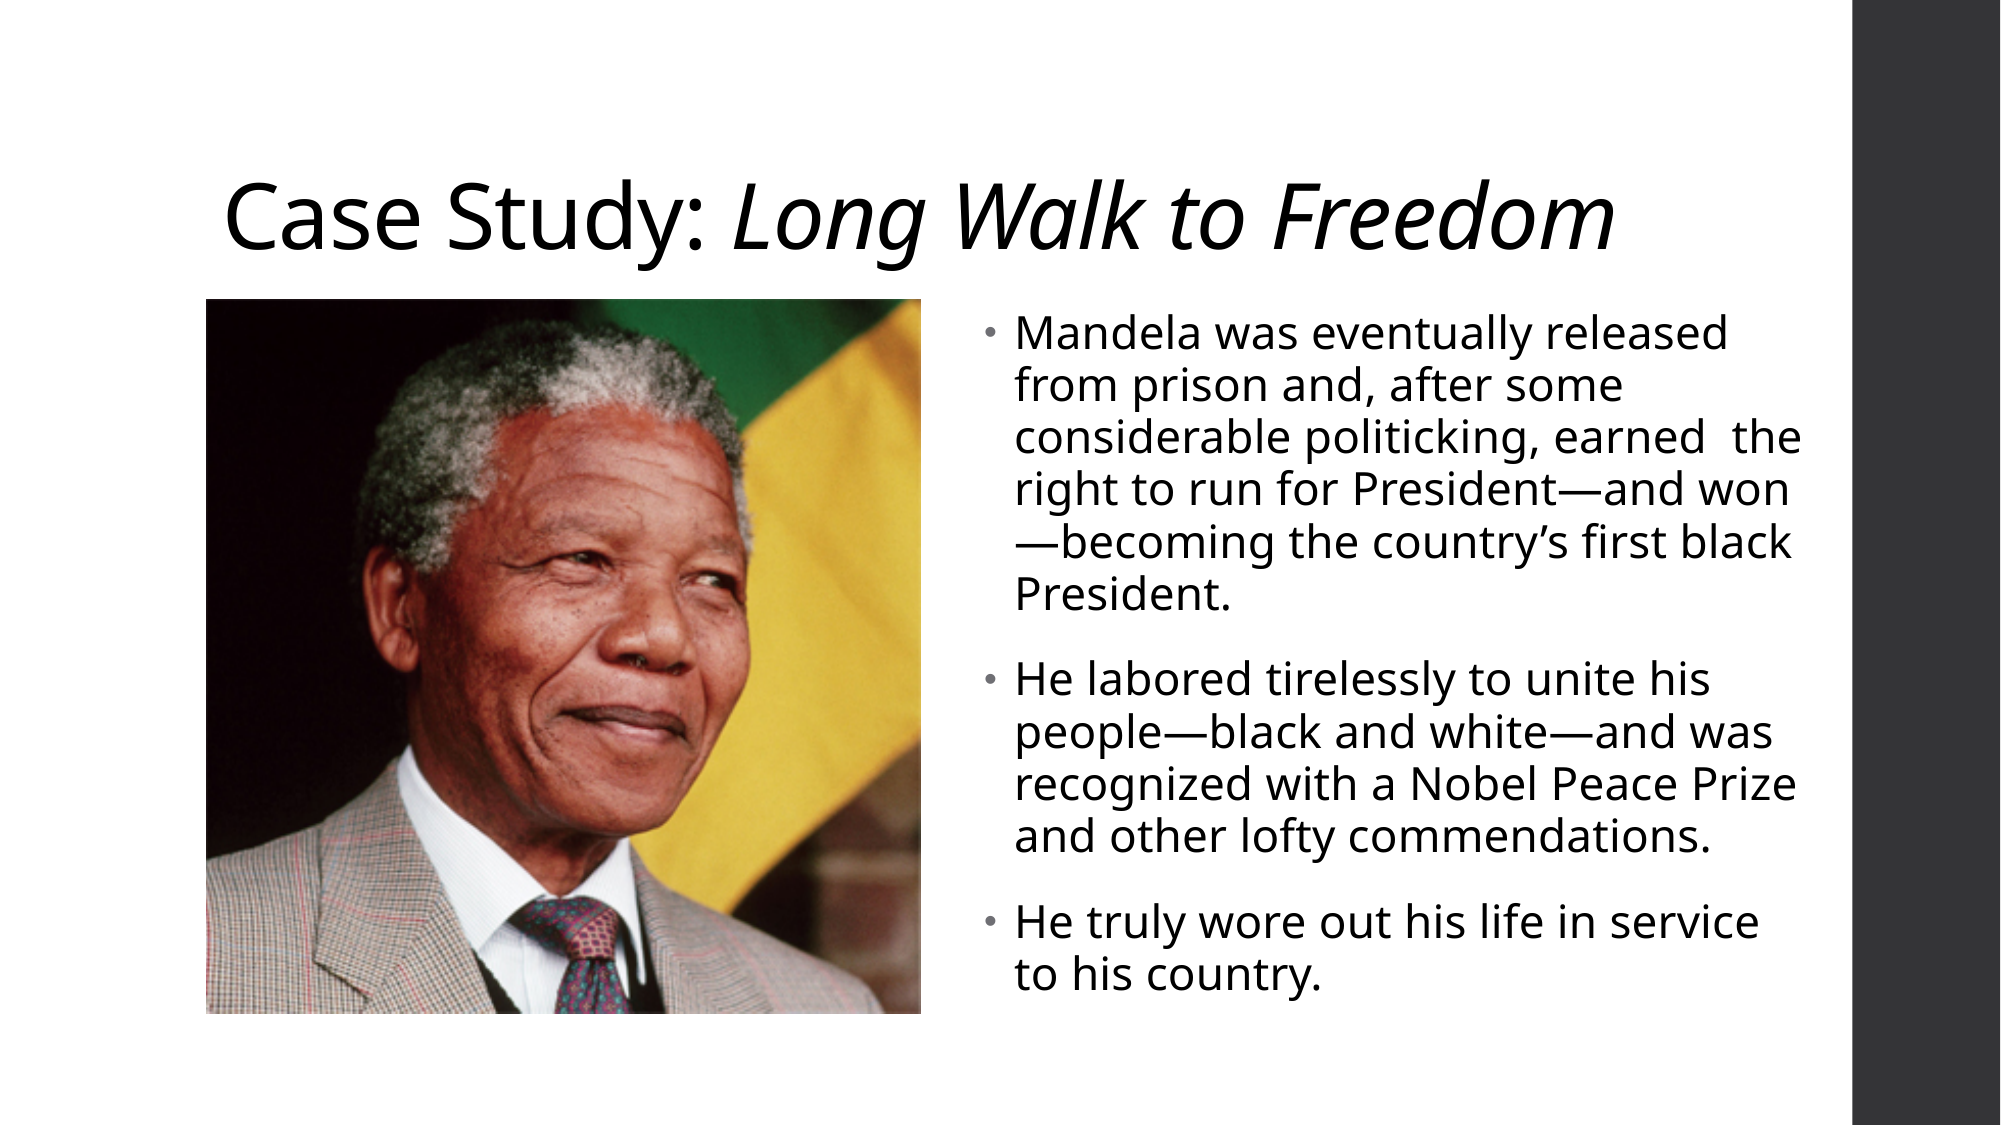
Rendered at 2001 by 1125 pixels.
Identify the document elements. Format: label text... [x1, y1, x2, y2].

list Mandela was eventually released from prison and, after some considerable politicking, earned the right to run for President—and won—becoming the country’s first black President. He labored tirelessly to unite his people—black and white—and was recognized with a Nobel Peace Prize and other lofty commendations. He truly wore out his life in service to his country. [969, 299, 1823, 1014]
title Case Study: Long Walk to Freedom [206, 60, 1797, 278]
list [206, 299, 921, 1015]
